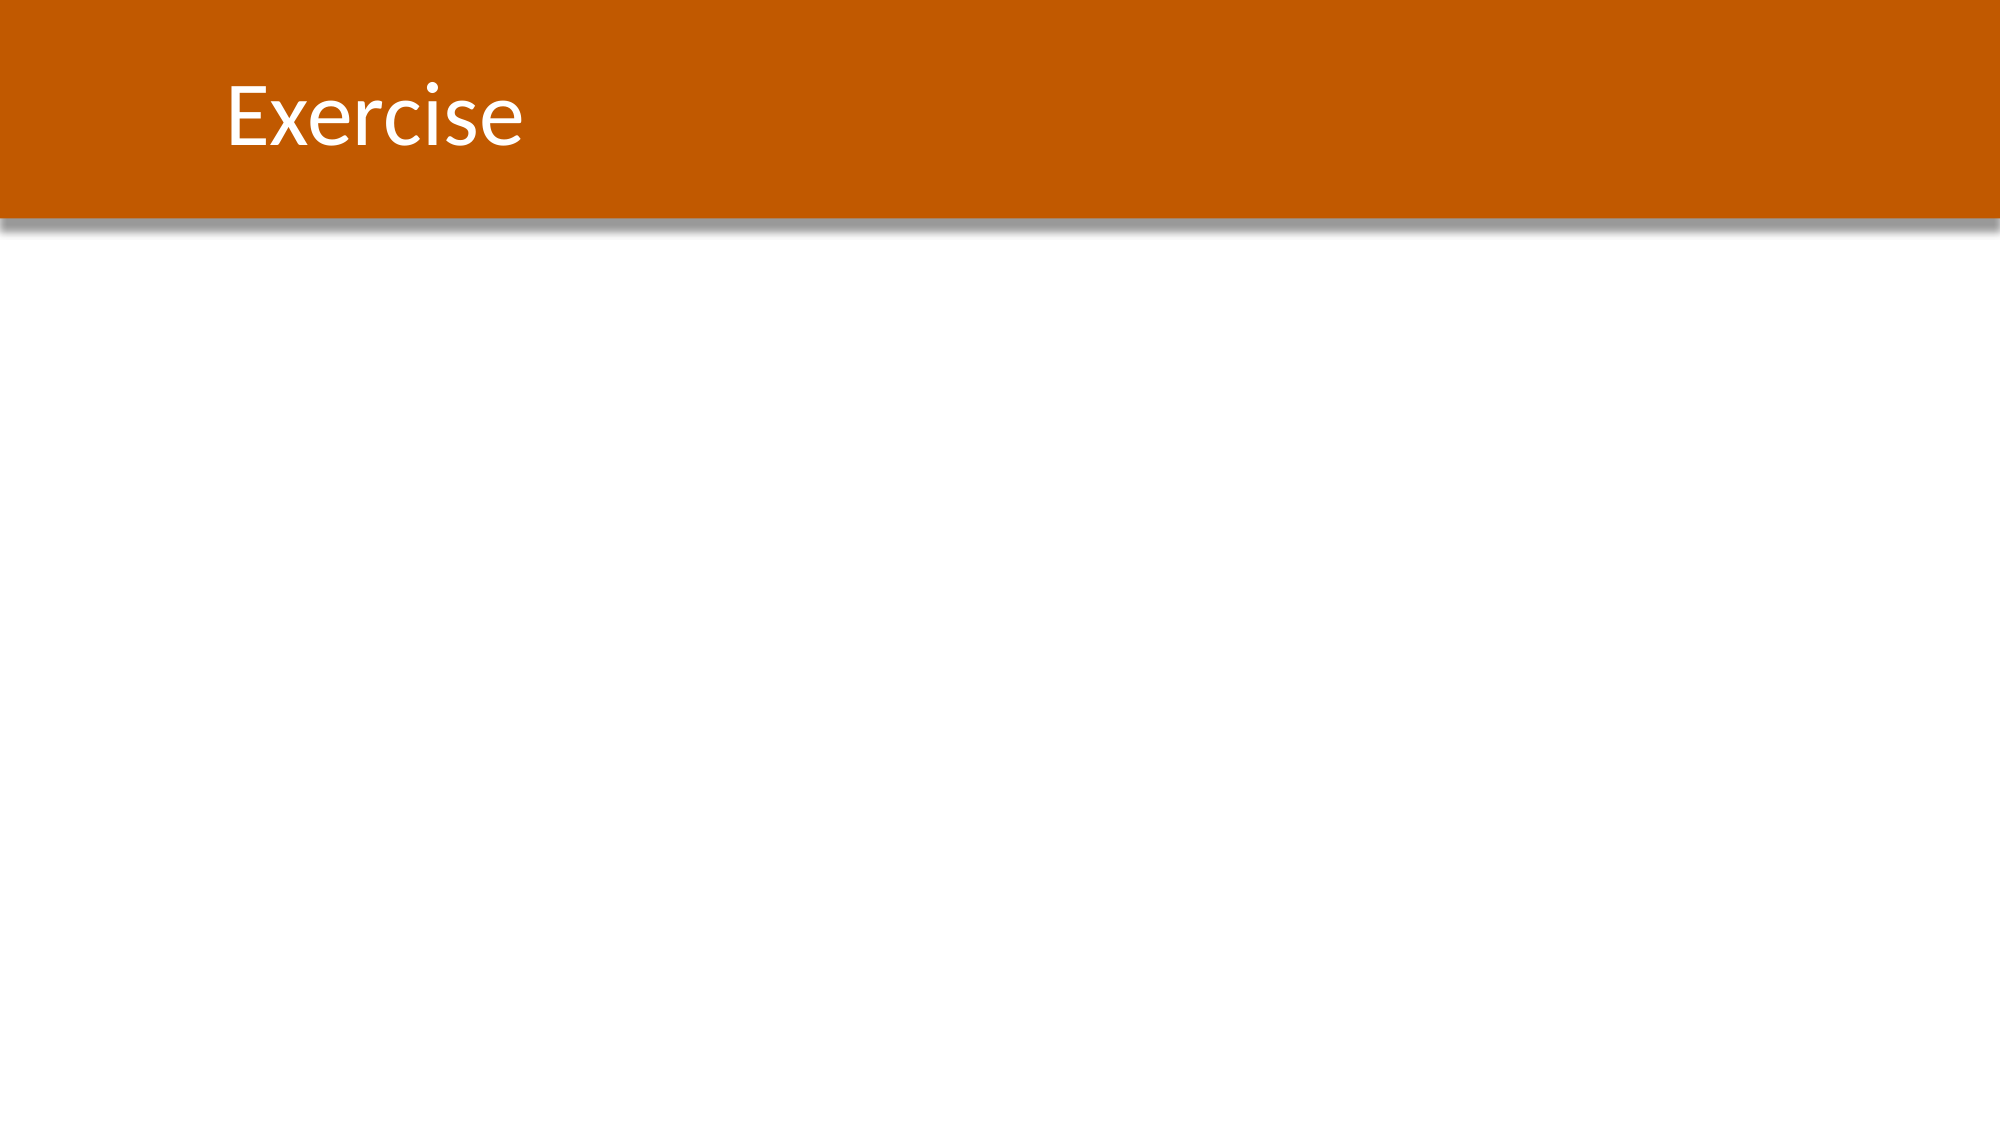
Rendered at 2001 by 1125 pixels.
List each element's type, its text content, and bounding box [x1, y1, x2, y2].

text_box Exercise [210, 17, 2000, 201]
text_box [0, 0, 2000, 219]
